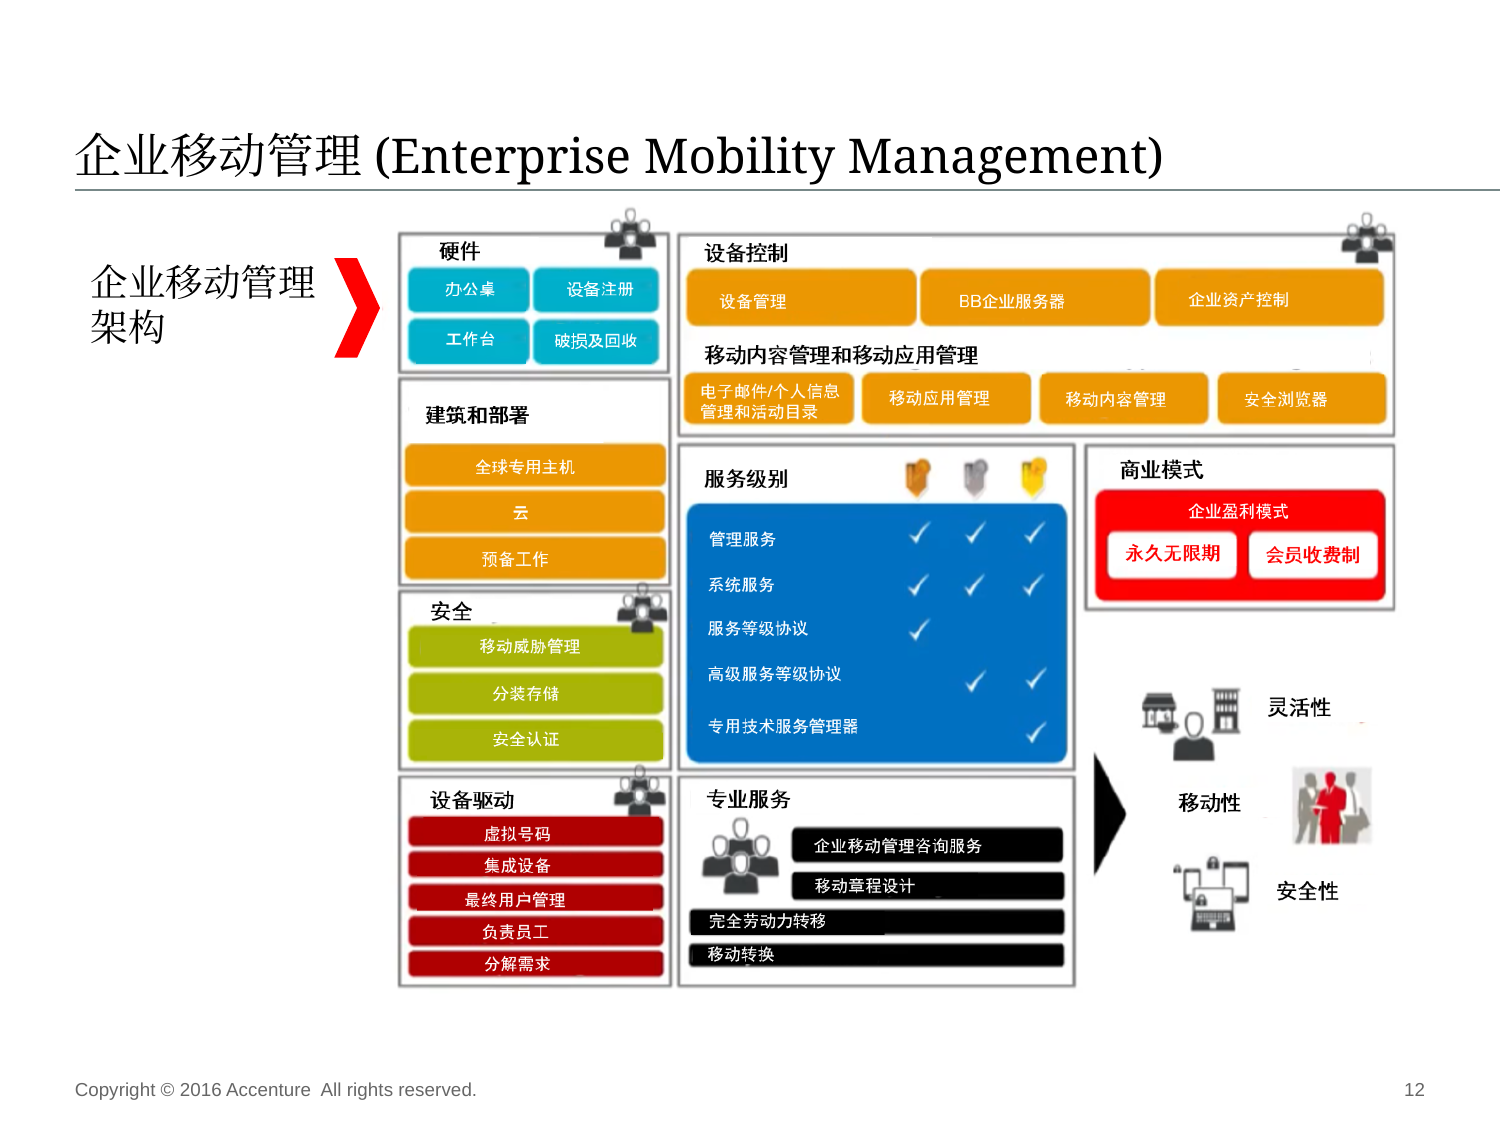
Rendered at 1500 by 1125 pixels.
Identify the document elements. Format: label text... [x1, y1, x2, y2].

slide_number 12 [1335, 1078, 1426, 1100]
title 企业移动管理(Enterprise Mobility Management) [74, 19, 1426, 184]
footer Copyright © 2016 Accenture All rights reserved. [74, 1078, 741, 1100]
text_box [332, 256, 376, 360]
picture [381, 198, 1426, 1017]
text_box 企业移动管理 架构 [76, 251, 331, 357]
